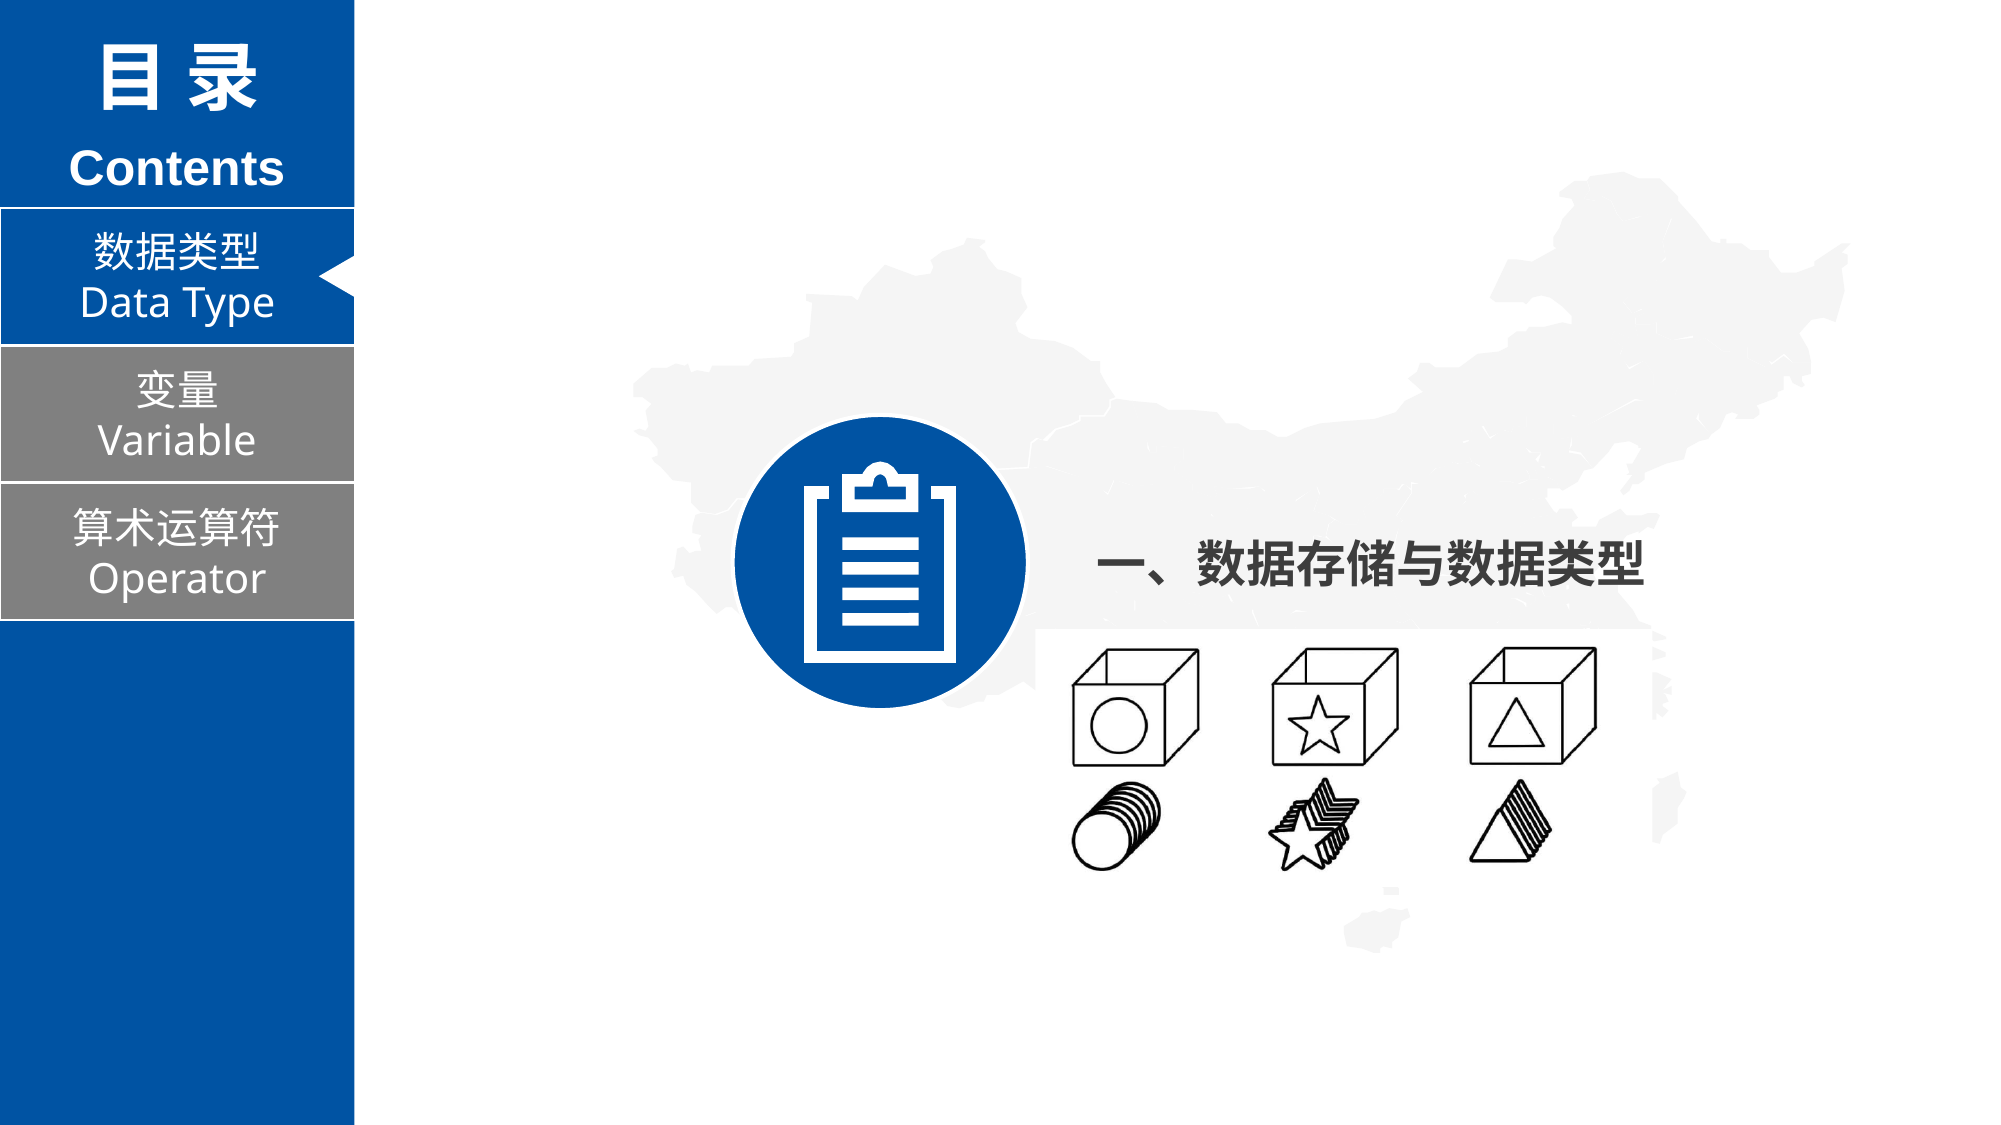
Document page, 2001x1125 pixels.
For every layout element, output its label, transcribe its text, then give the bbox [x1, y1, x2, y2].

picture [1035, 629, 1653, 887]
text_box 变量 Variable [0, 345, 355, 483]
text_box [732, 414, 1028, 711]
text_box [0, 621, 355, 1125]
text_box [316, 253, 356, 299]
text_box [0, 0, 355, 207]
text_box 数据类型 Data Type [0, 207, 355, 345]
text_box 算术运算符 Operator [0, 483, 355, 621]
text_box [17, 21, 337, 204]
text_box 一、数据存储与数据类型 [1081, 524, 1709, 600]
